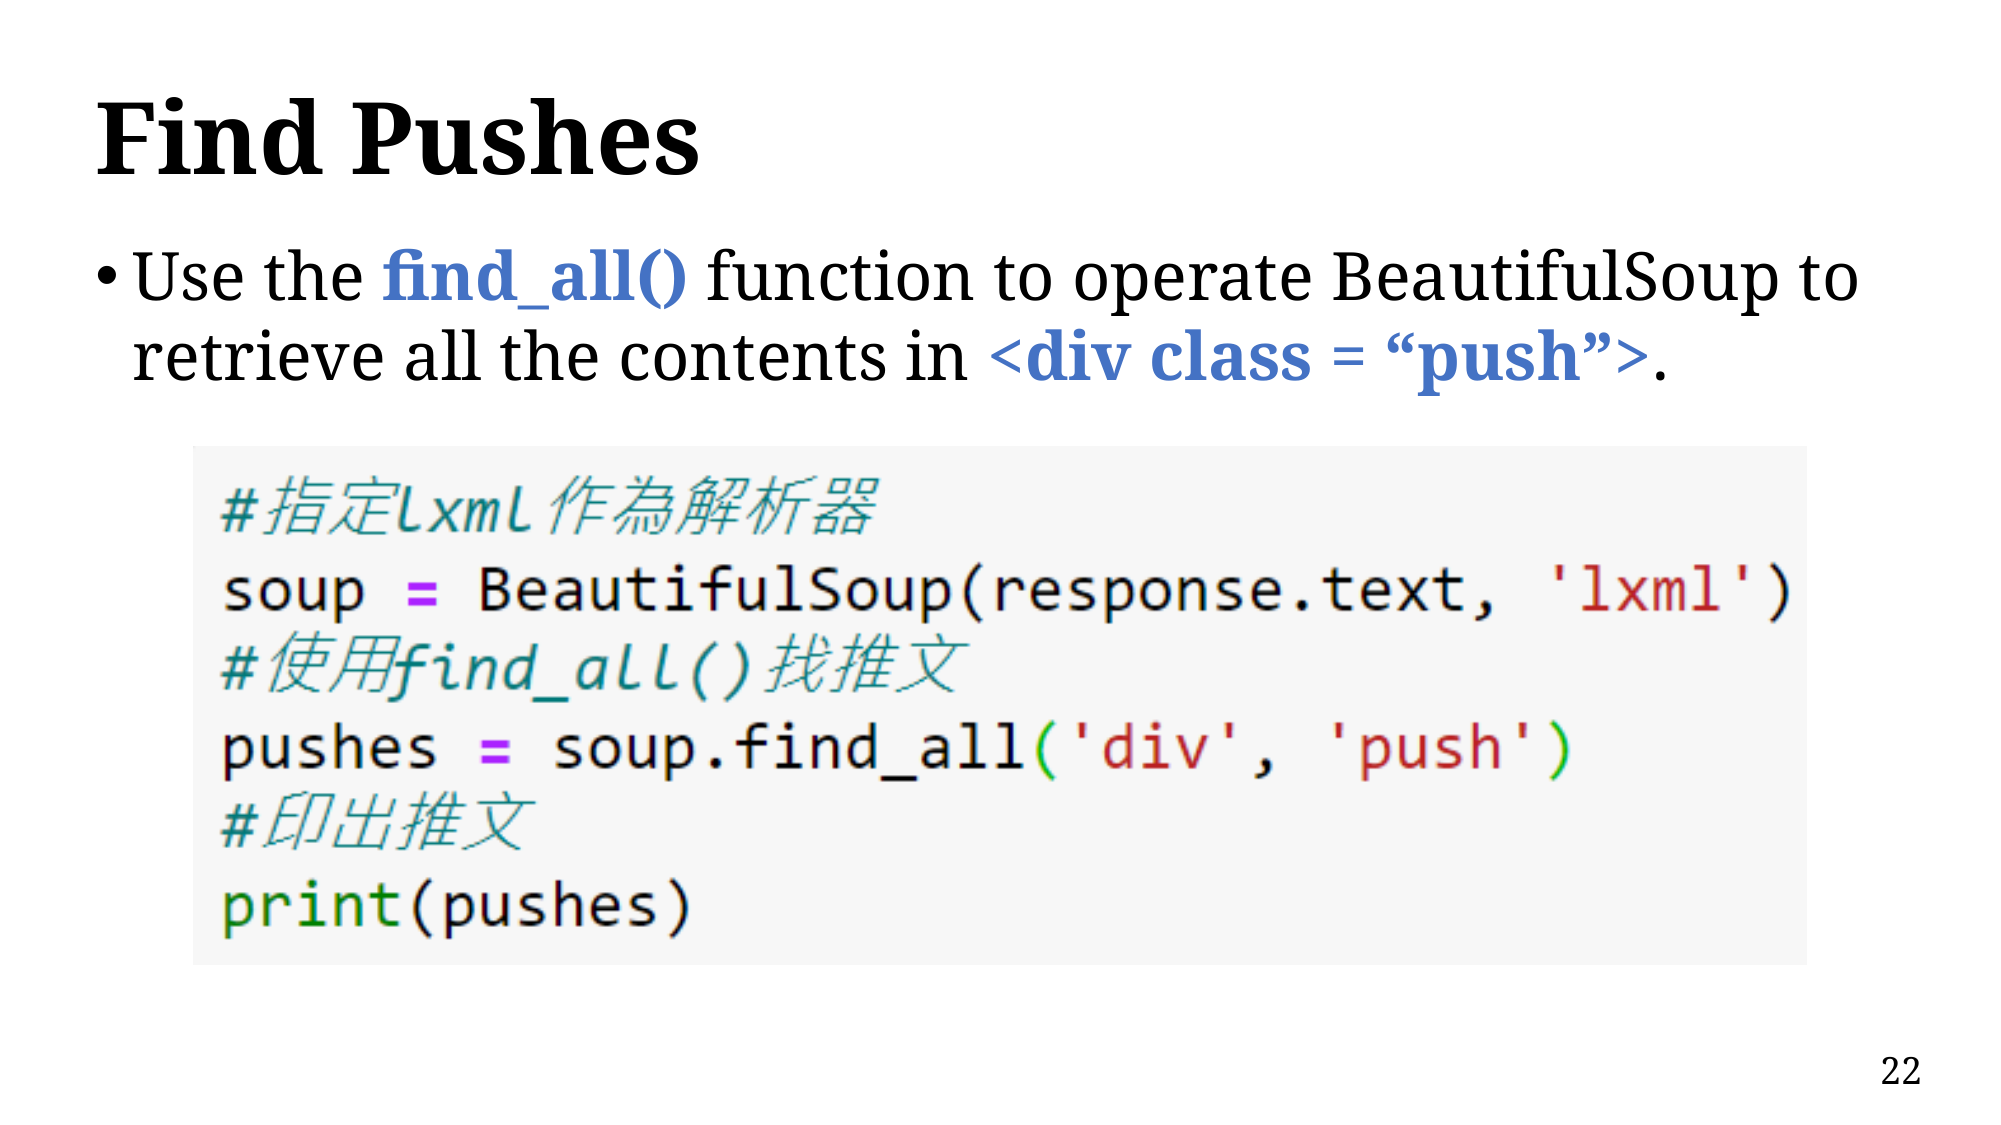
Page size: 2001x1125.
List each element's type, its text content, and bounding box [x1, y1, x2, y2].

slide_number 22 [1487, 1042, 1938, 1103]
title Find Pushes [80, 59, 1920, 225]
list Use the find_all() function to operate BeautifulSoup to retrieve all the contents in <div class = “push”>. [80, 226, 1920, 1000]
picture [193, 446, 1807, 965]
